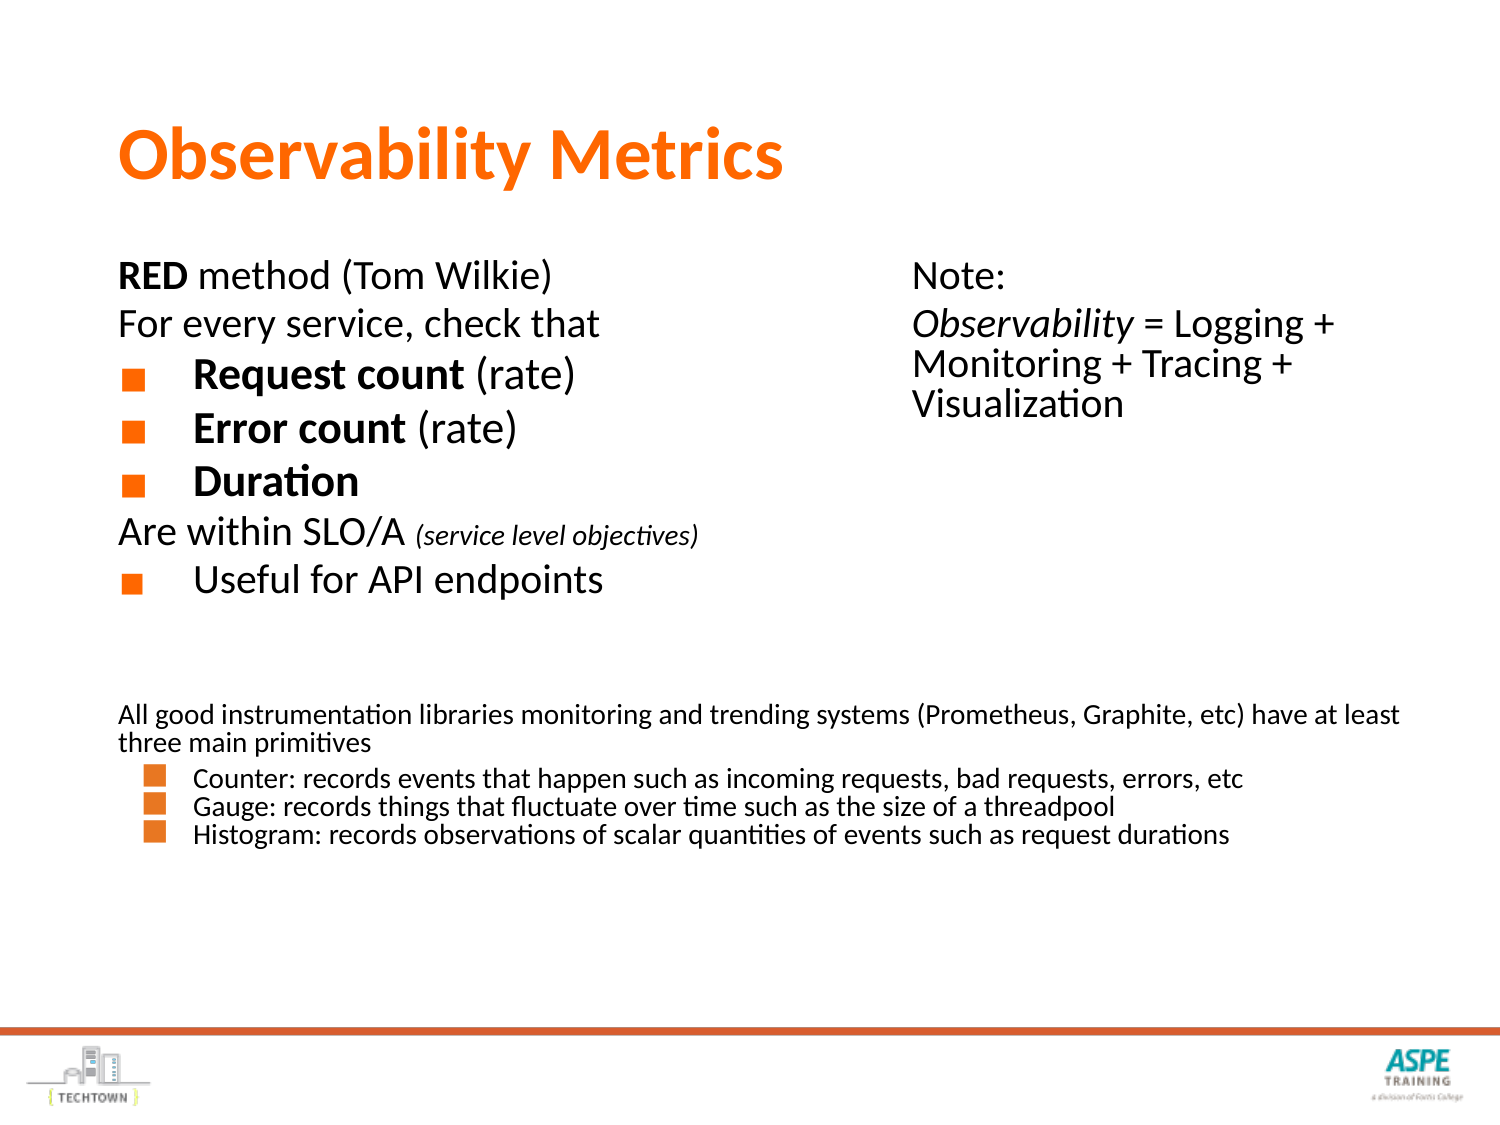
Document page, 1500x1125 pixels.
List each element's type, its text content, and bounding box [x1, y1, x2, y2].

text_box Note: Observability = Logging + Monitoring + Tracing + Visualization [896, 249, 1397, 438]
text_box All good instrumentation libraries monitoring and trending systems (Prometheus, Graphite, etc) have at least three main primitives Counter: records events that happen such as incoming requests, bad requests, errors, etc Gauge: records things that fluctuate over time such as the size of a threadpool Histogram: records observations of scalar quantities of events such as request durations [103, 650, 1475, 988]
title Observability Metrics [103, 59, 1397, 250]
text_box RED method (Tom Wilkie) For every service, check that Request count (rate) Error count (rate) Duration Are within SLO/A (service level objectives) Useful for API endpoints [103, 249, 738, 625]
